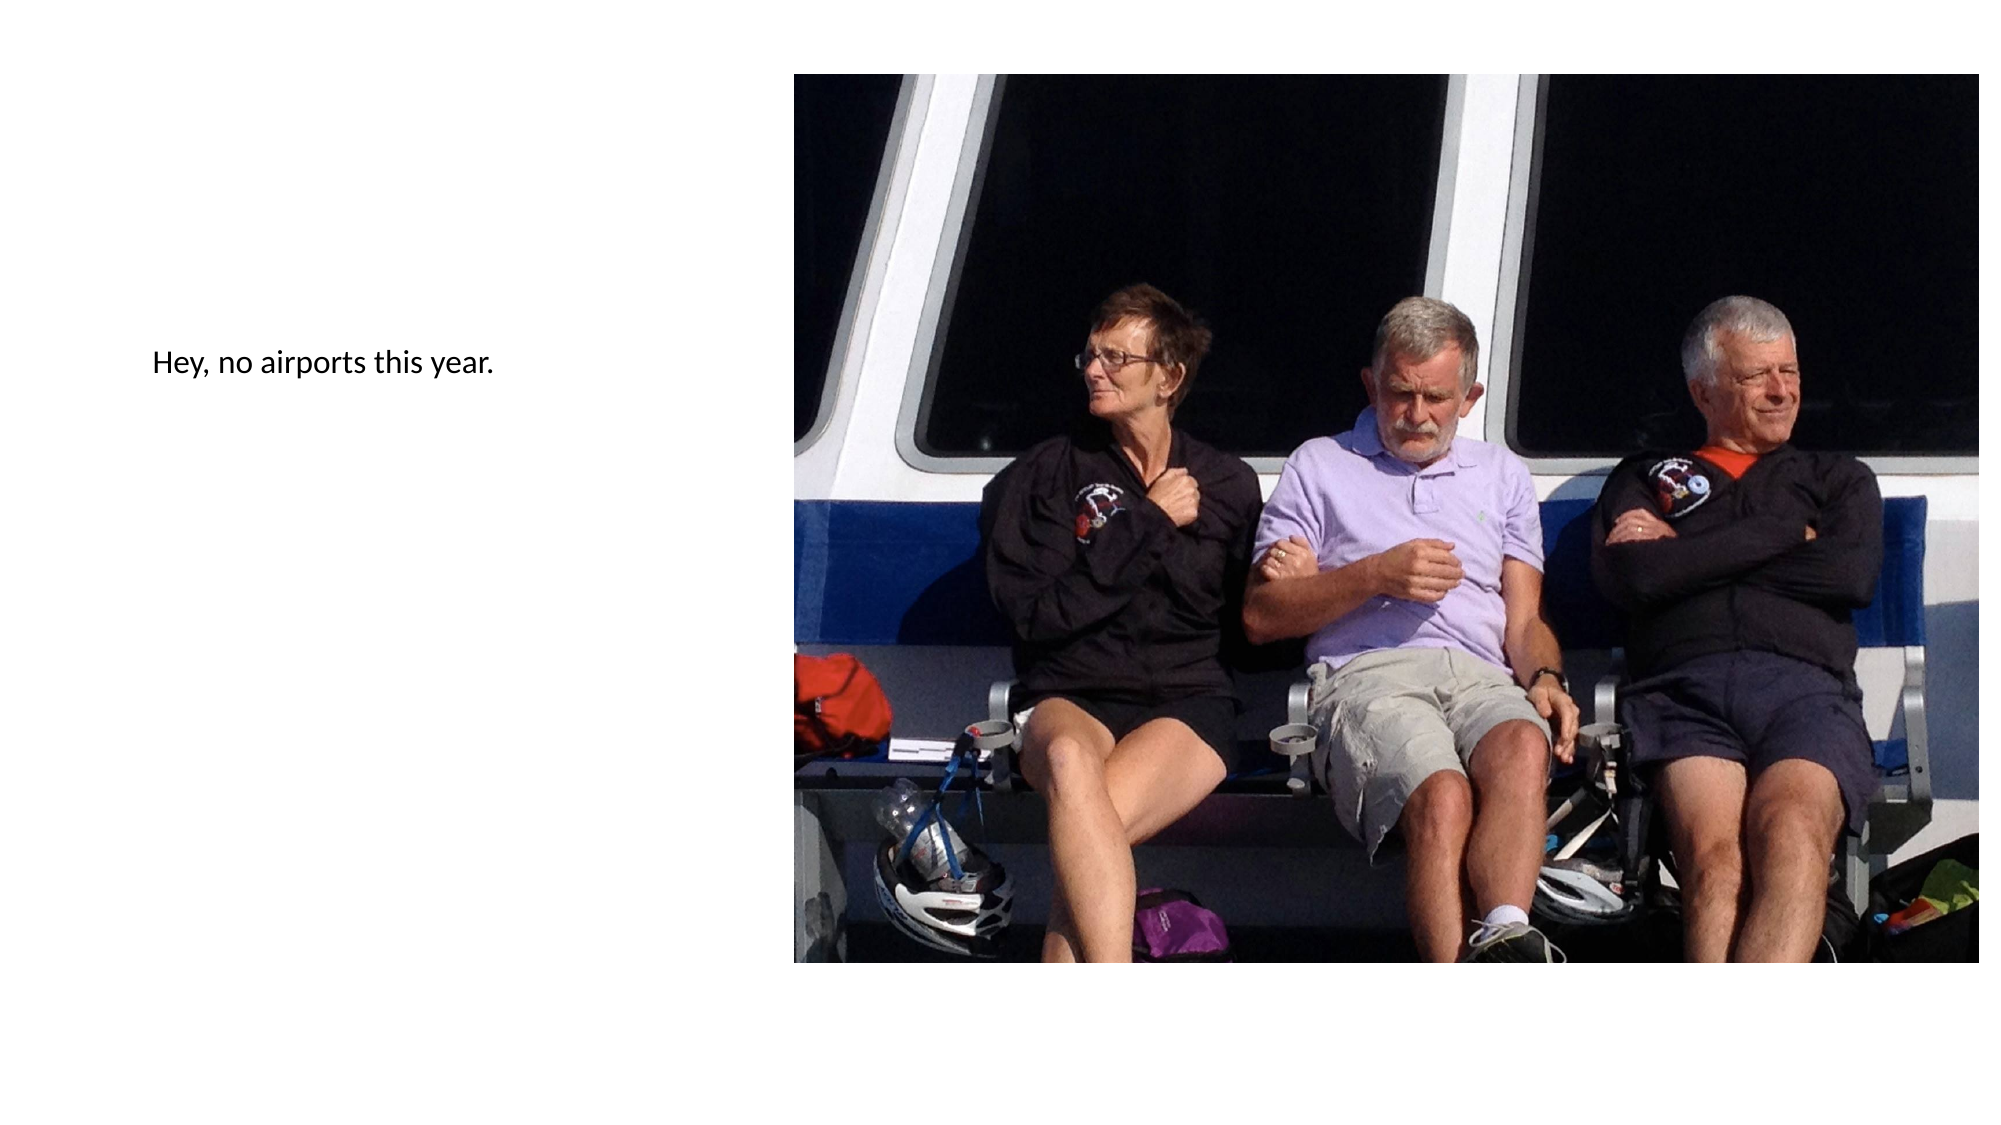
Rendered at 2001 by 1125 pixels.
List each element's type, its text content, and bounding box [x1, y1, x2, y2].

picture [794, 74, 1979, 963]
list Hey, no airports this year. [137, 337, 783, 963]
